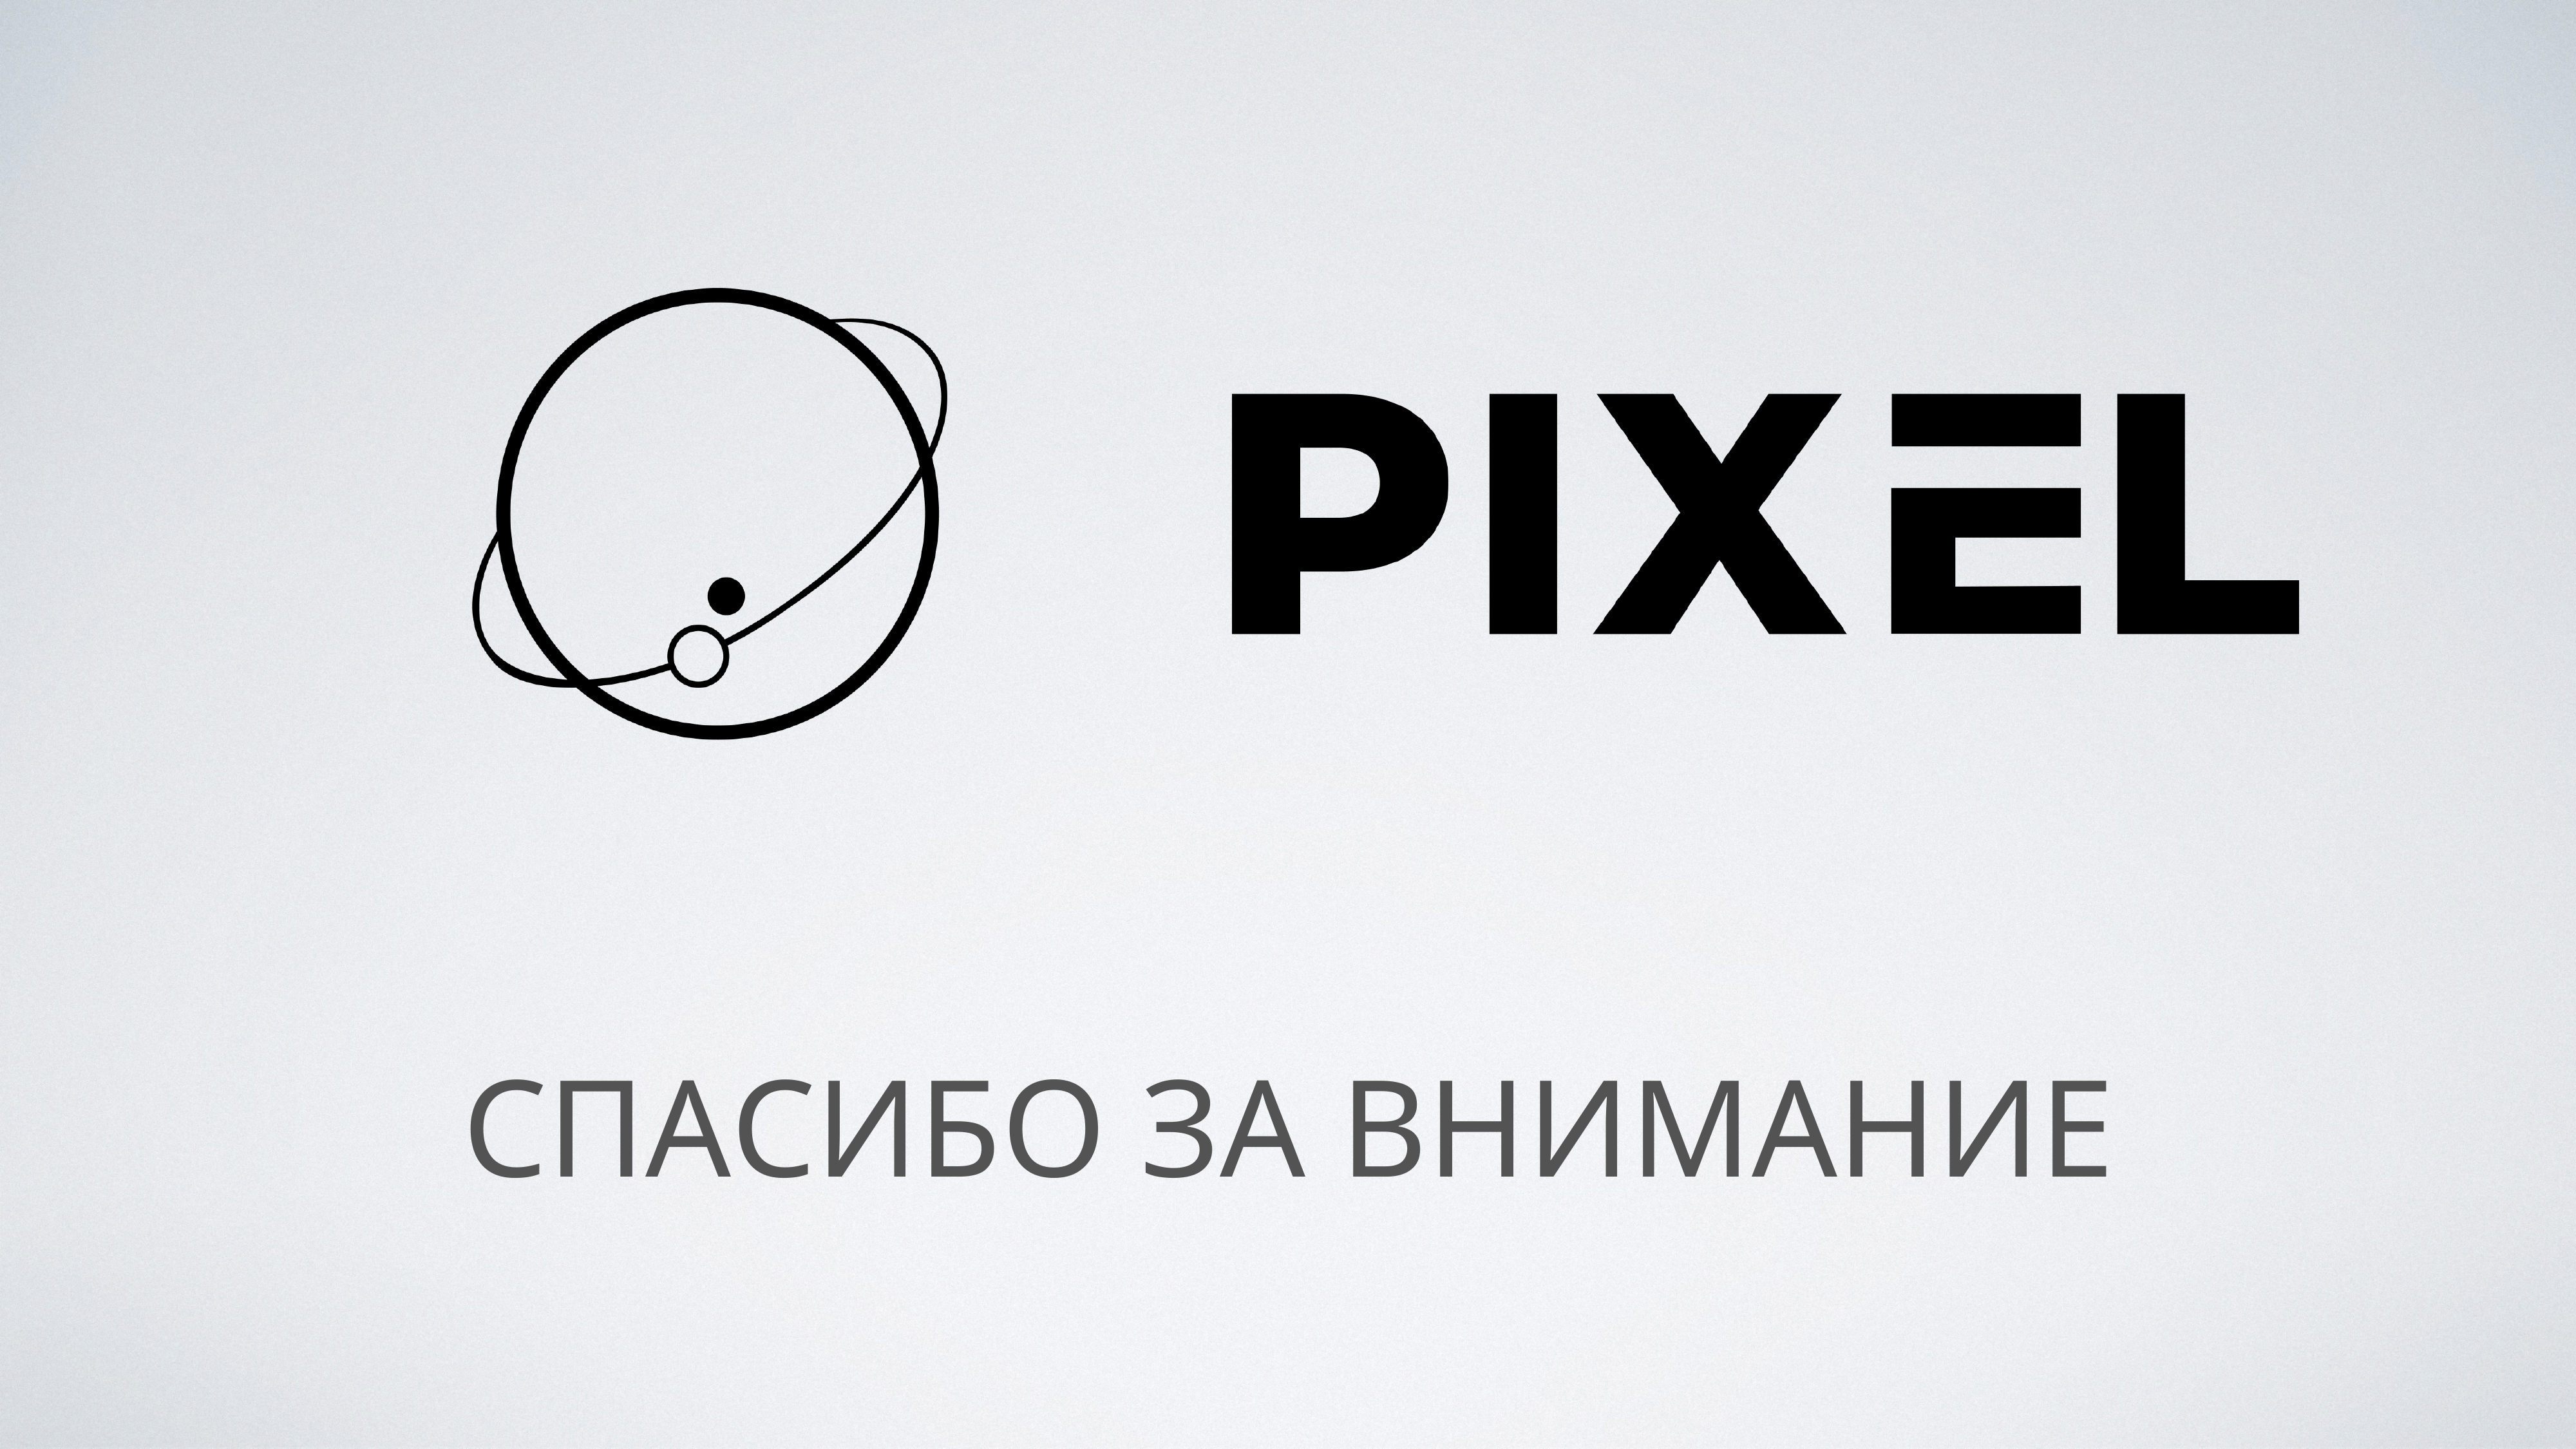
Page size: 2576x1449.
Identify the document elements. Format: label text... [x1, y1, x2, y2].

picture [0, 0, 2576, 1449]
title Спасибо за внимание [252, 1027, 2325, 1219]
